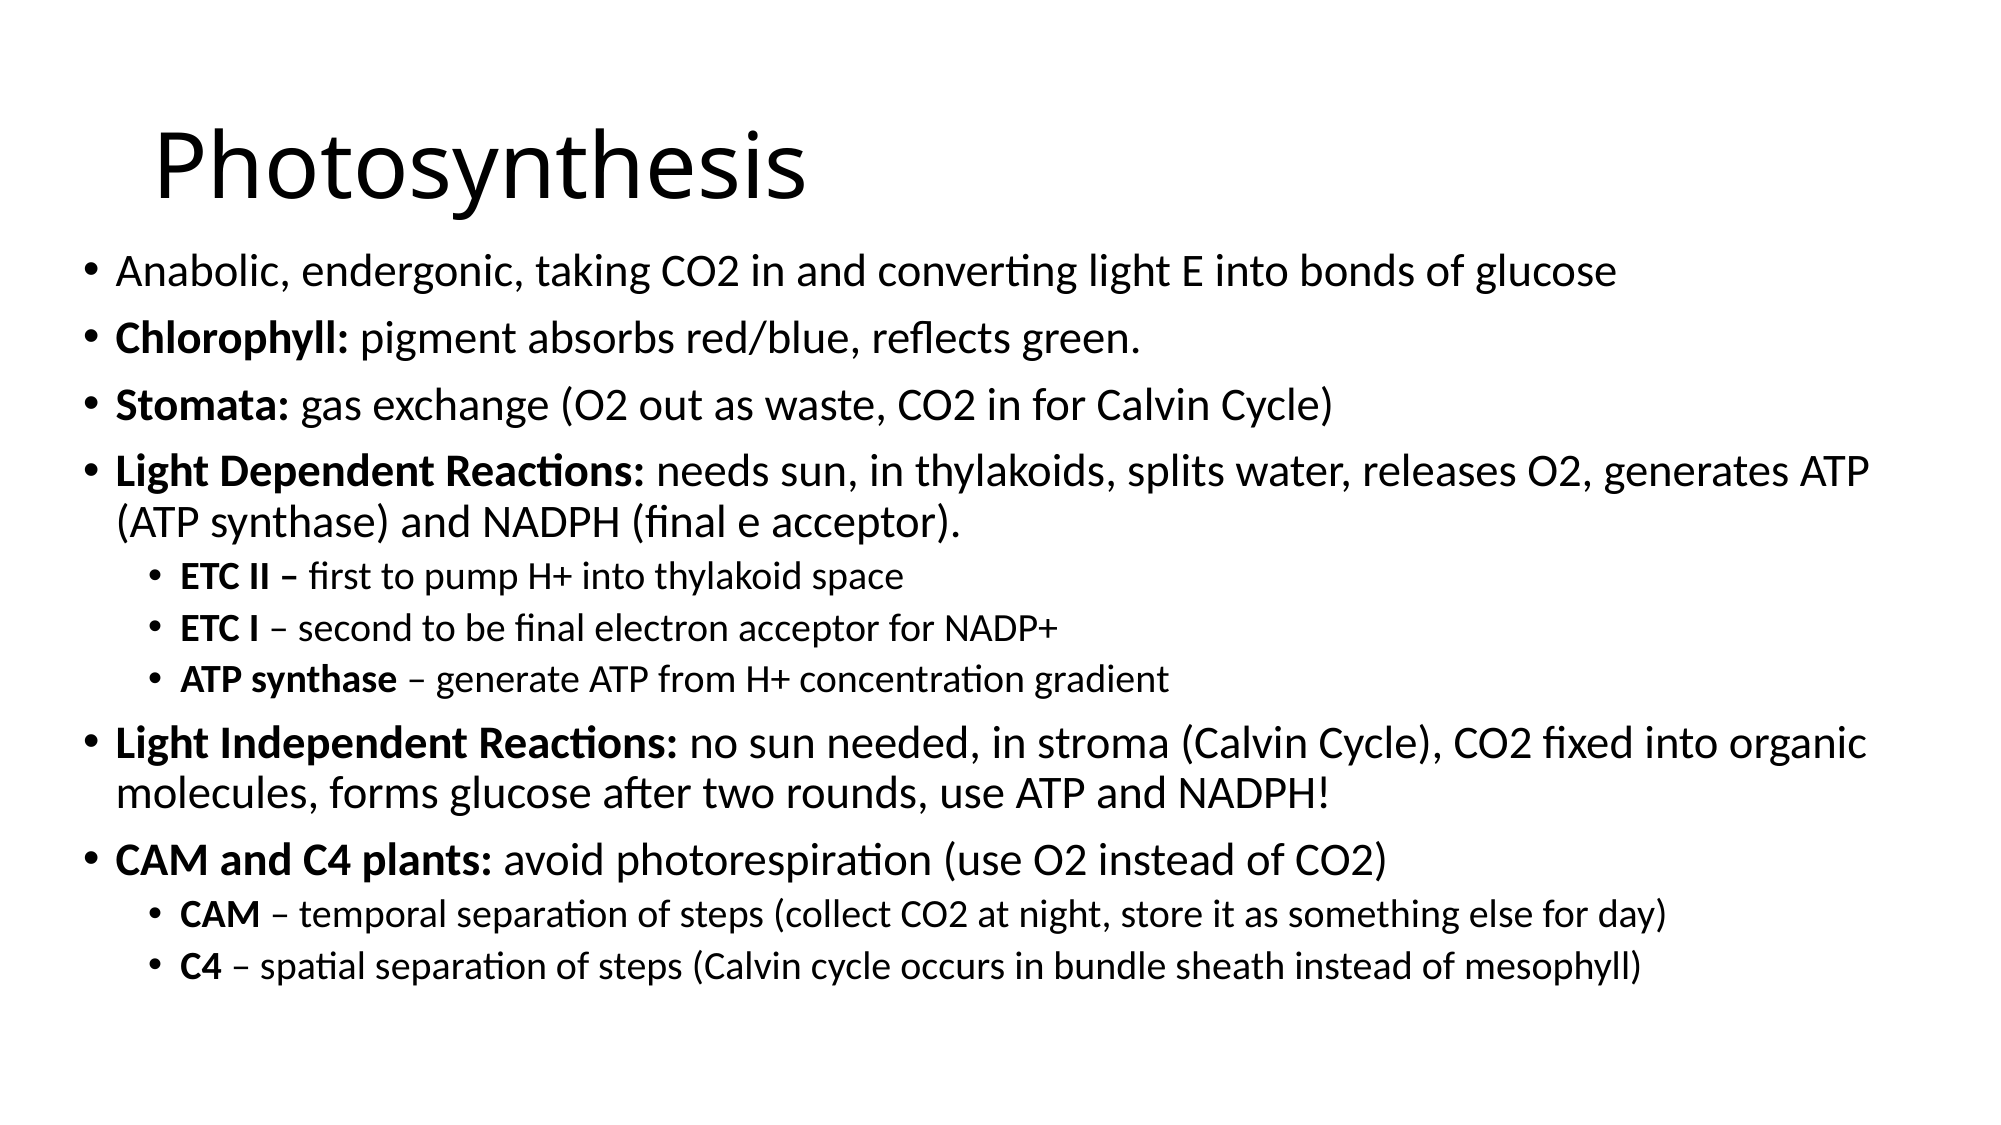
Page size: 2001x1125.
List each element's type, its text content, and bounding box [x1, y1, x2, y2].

title Photosynthesis [137, 59, 1863, 238]
list Anabolic, endergonic, taking CO2 in and converting light E into bonds of glucose Chlorophyll: pigment absorbs red/blue, reflects green. Stomata: gas exchange (O2 out as waste, CO2 in for Calvin Cycle) Light Dependent Reactions: needs sun, in thylakoids, splits water, releases O2, generates ATP (ATP synthase) and NADPH (final e acceptor). ETC II – first to pump H+ into thylakoid space ETC I – second to be final electron acceptor for NADP+ ATP synthase – generate ATP from H+ concentration gradient Light Independent Reactions: no sun needed, in stroma (Calvin Cycle), CO2 fixed into organic molecules, forms glucose after two rounds, use ATP and NADPH! CAM and C4 plants: avoid photorespiration (use O2 instead of CO2) CAM – temporal separation of steps (collect CO2 at night, store it as something else for day) C4 – spatial separation of steps (Calvin cycle occurs in bundle sheath instead of mesophyll) [68, 238, 1978, 1014]
